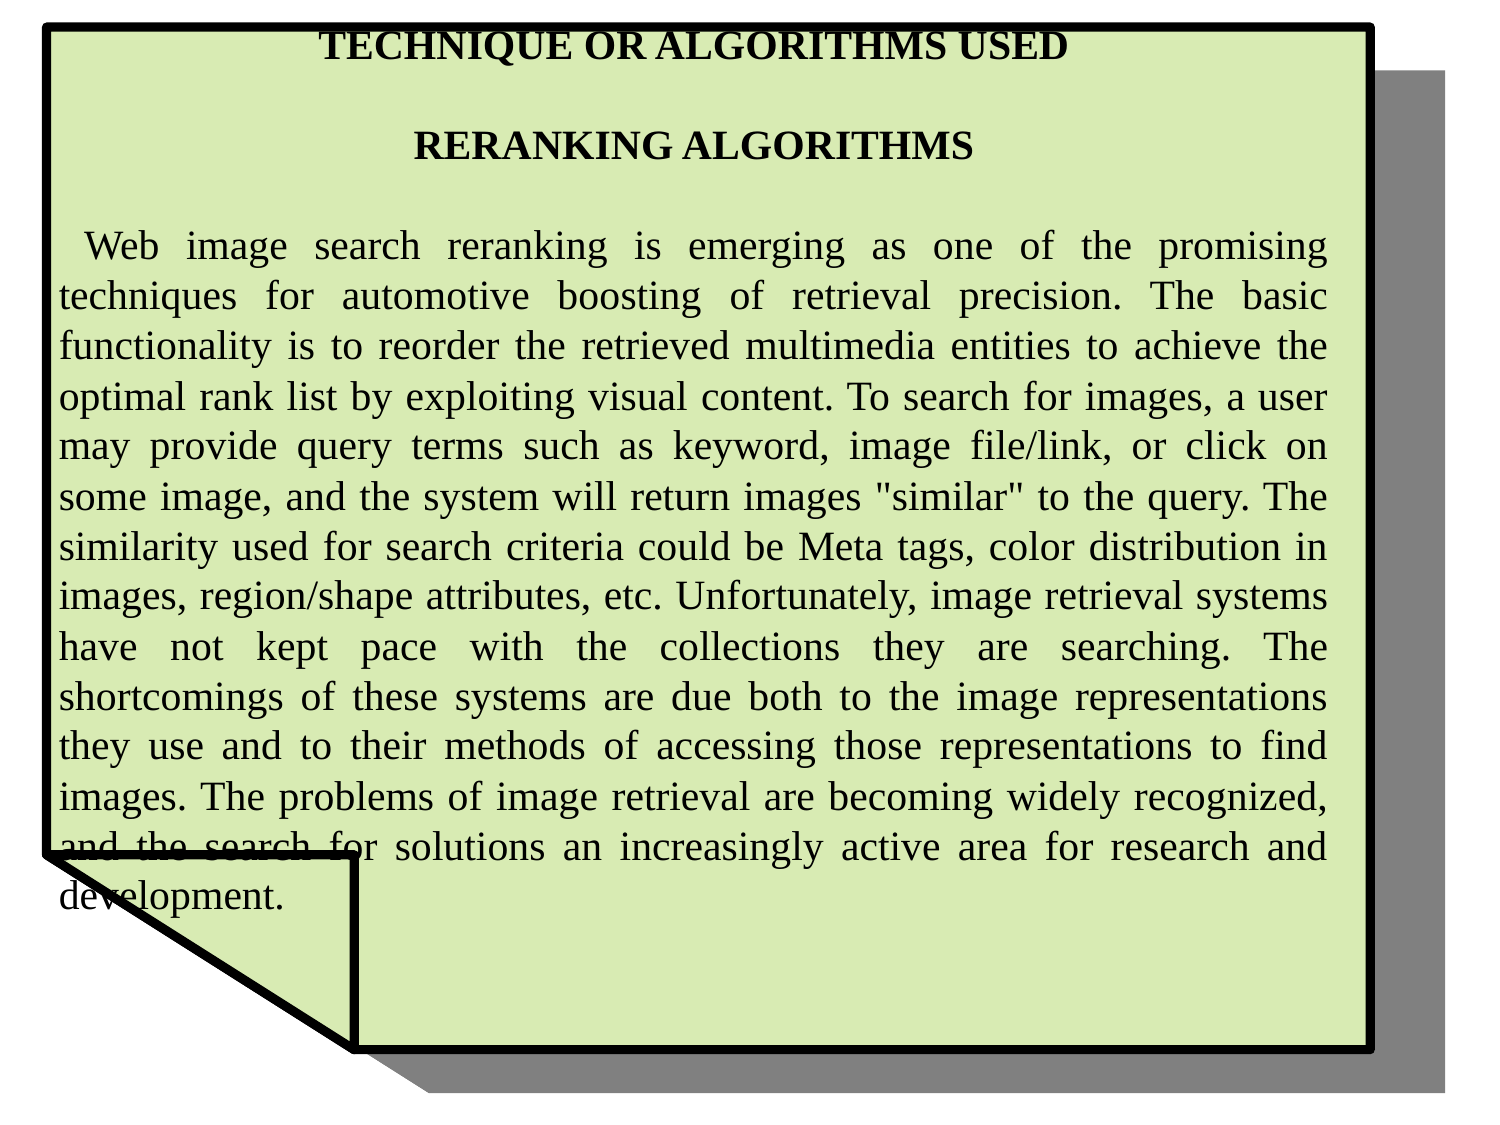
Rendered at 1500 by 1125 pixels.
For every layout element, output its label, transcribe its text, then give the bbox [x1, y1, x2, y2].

text_box TECHNIQUE OR ALGORITHMS USED RERANKING ALGORITHMS Web image search reranking is emerging as one of the promising techniques for automotive boosting of retrieval precision. The basic functionality is to reorder the retrieved multimedia entities to achieve the optimal rank list by exploiting visual content. To search for images, a user may provide query terms such as keyword, image file/link, or click on some image, and the system will return images "similar" to the query. The similarity used for search criteria could be Meta tags, color distribution in images, region/shape attributes, etc. Unfortunately, image retrieval systems have not kept pace with the collections they are searching. The shortcomings of these systems are due both to the image representations they use and to their methods of accessing those representations to find images. The problems of image retrieval are becoming widely recognized, and the search for solutions an increasingly active area for research and development. [43, 10, 1344, 926]
